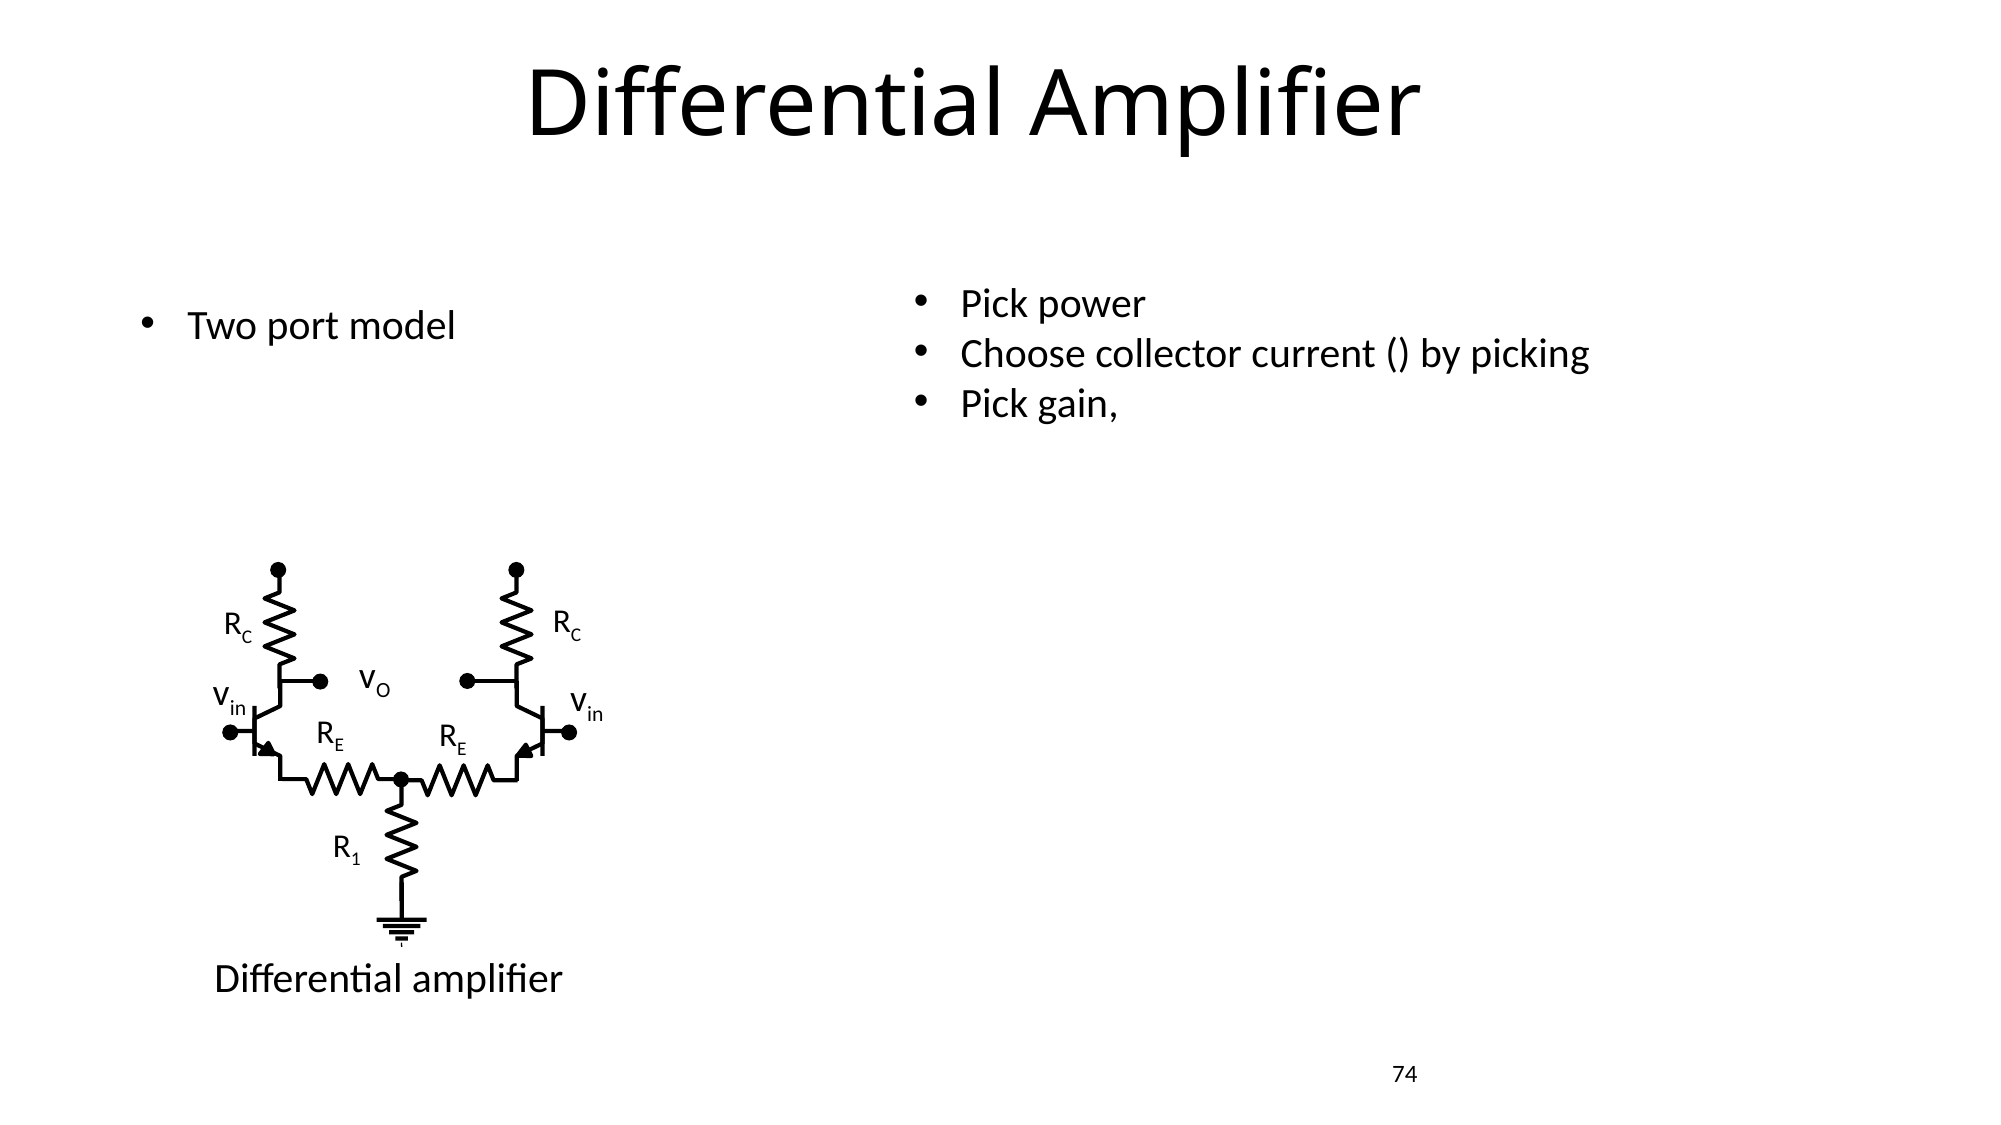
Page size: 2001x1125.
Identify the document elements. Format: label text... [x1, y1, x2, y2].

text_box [195, 562, 621, 1009]
slide_number 74 [1074, 738, 1425, 1125]
text_box Differential Amplifier [28, 36, 1920, 162]
